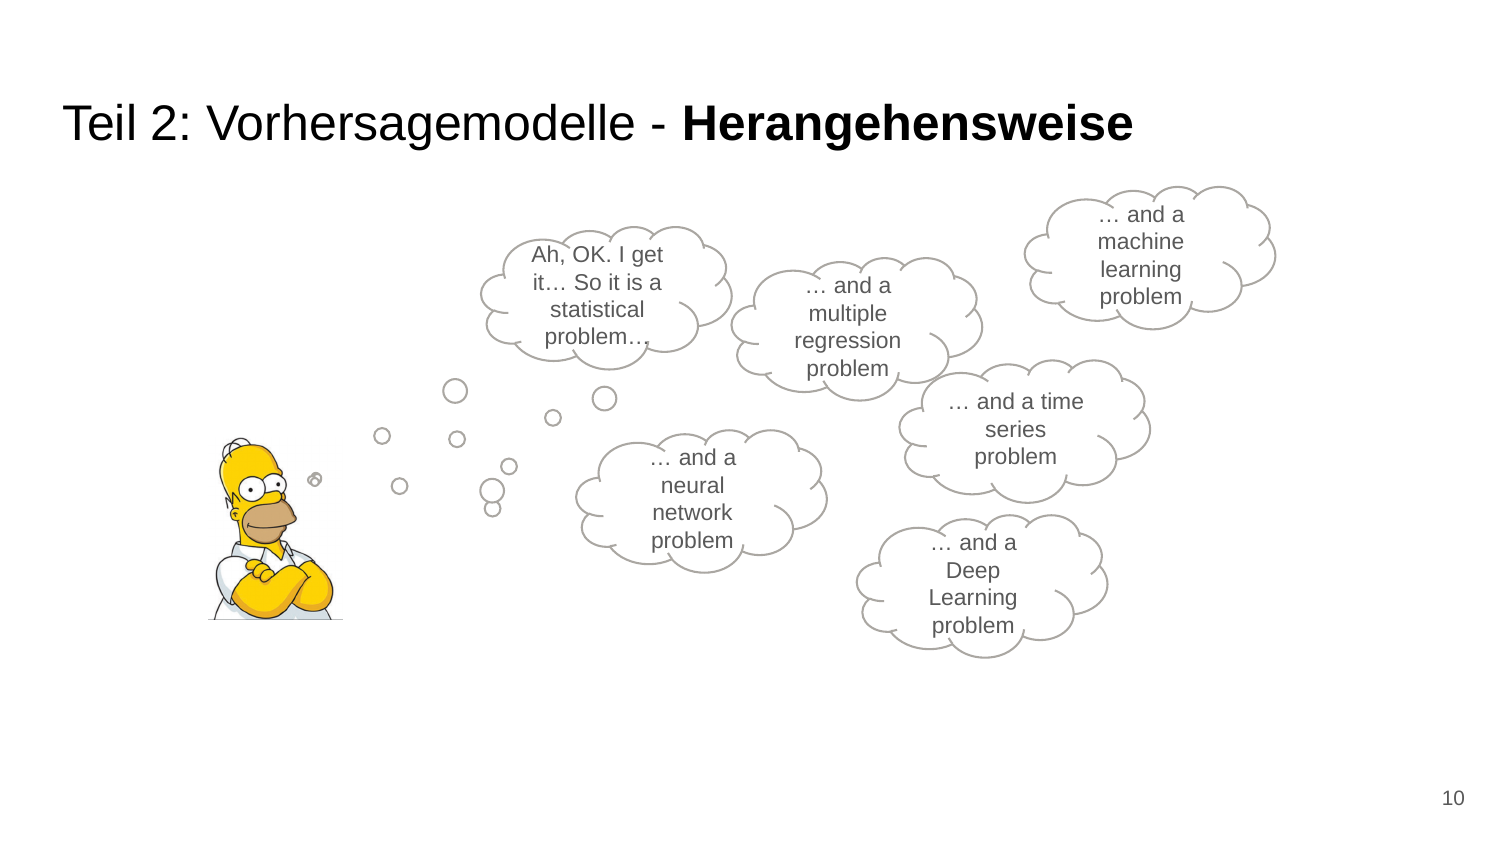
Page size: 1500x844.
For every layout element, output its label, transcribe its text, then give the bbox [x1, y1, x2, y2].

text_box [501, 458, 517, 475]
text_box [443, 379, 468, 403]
text_box … and a multiple regression problem [731, 258, 983, 401]
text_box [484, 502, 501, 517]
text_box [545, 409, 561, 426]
title Teil 2: Vorhersagemodelle - Herangehensweise [51, 72, 1449, 167]
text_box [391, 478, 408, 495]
text_box … and a time series problem [899, 360, 1151, 503]
text_box … and a machine learning problem [1024, 186, 1276, 330]
slide_number ‹#› [1389, 764, 1480, 830]
text_box Ah, OK. I get it… So it is a statistical problem… [480, 227, 732, 370]
text_box … and a neural network problem [480, 478, 505, 503]
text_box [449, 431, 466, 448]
picture [208, 437, 344, 620]
text_box … and a Deep Learning problem [856, 515, 1108, 658]
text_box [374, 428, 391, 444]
text_box … and a neural network problem [576, 430, 827, 573]
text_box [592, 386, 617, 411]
